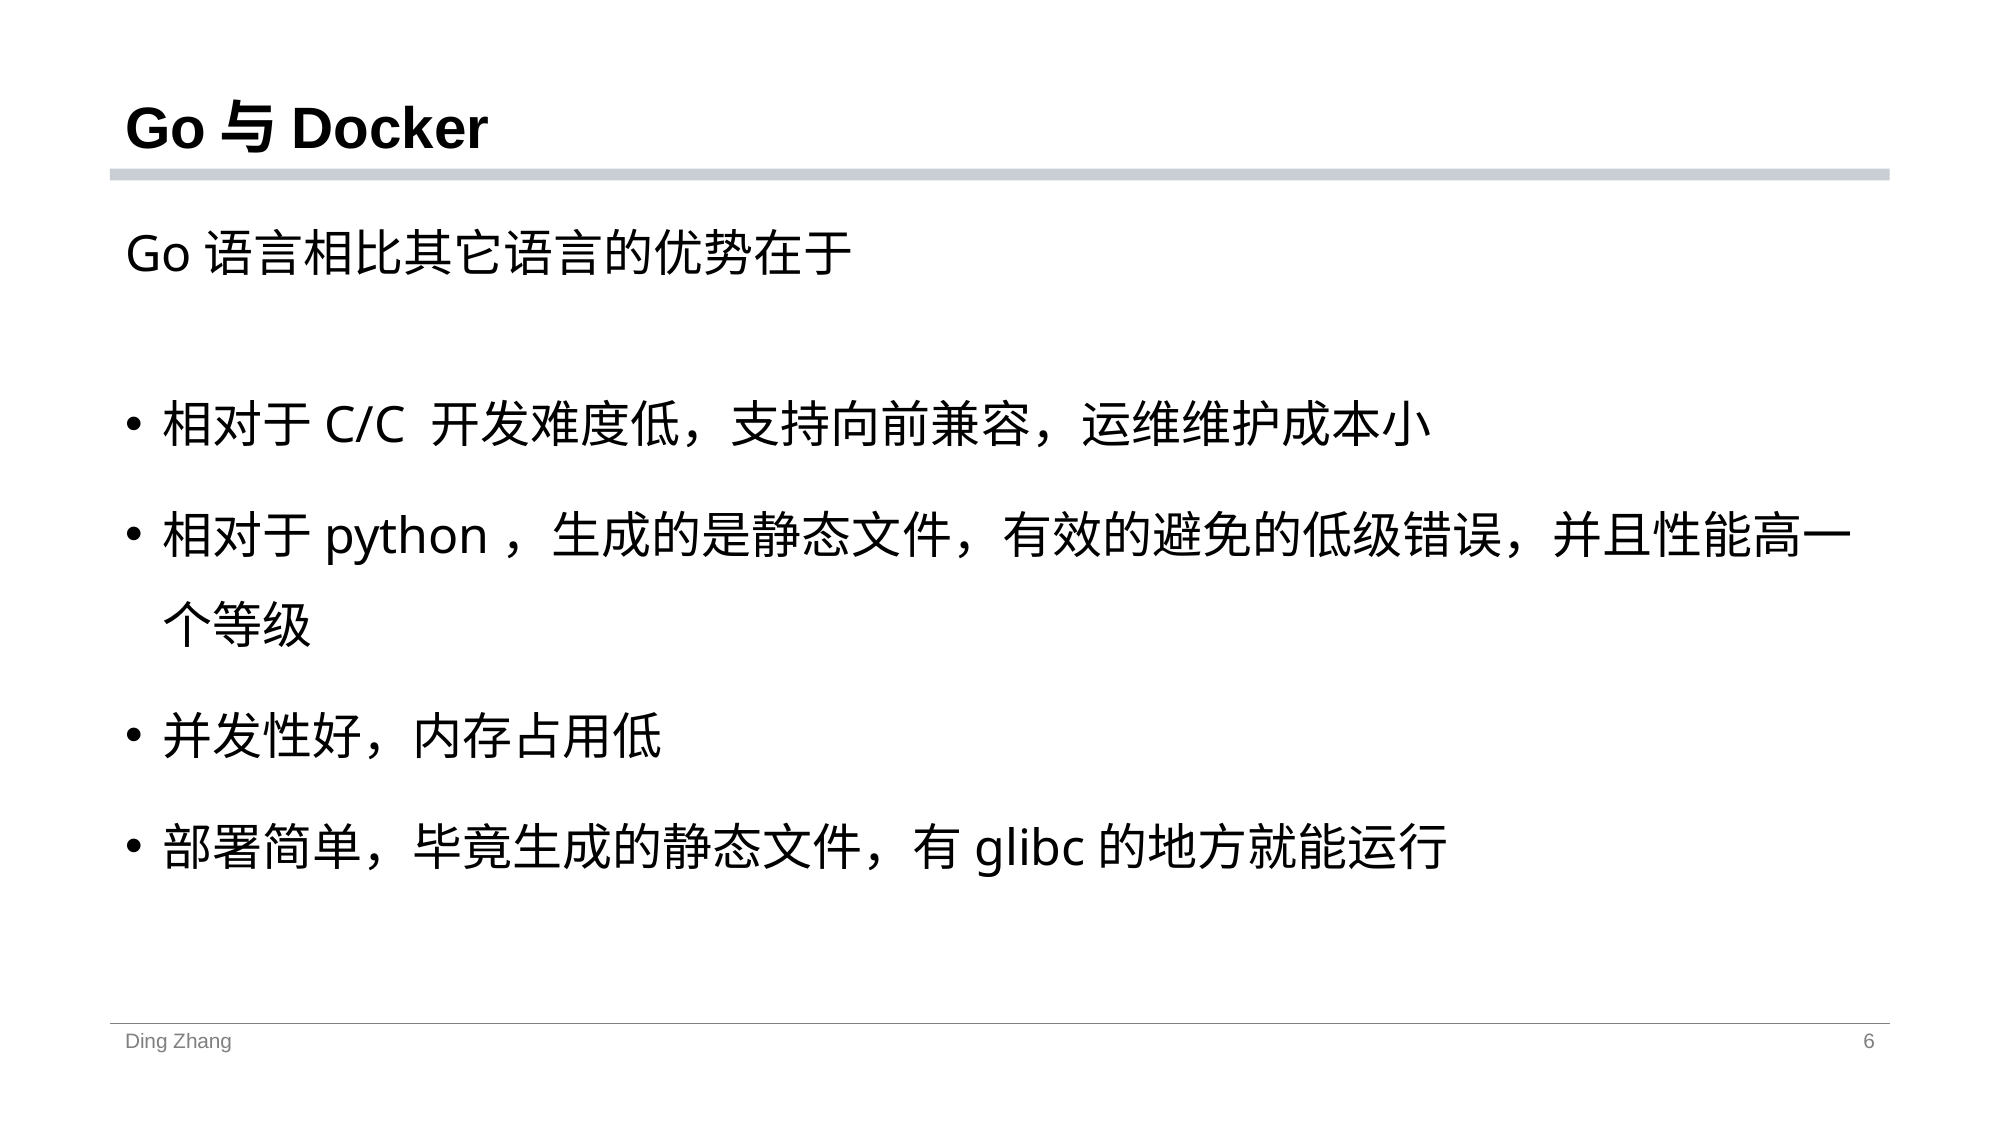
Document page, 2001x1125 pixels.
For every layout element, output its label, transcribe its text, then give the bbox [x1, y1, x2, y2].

list Go语言相比其它语言的优势在于 相对于C/C 开发难度低，支持向前兼容，运维维护成本小 相对于python，生成的是静态文件，有效的避免的低级错误，并且性能高一个等级 并发性好，内存占用低 部署简单，毕竟生成的静态文件，有glibc的地方就能运行 [109, 184, 1890, 1008]
slide_number 6 [1412, 1022, 1890, 1057]
footer Ding Zhang [109, 1022, 790, 1057]
title Go与Docker [109, 0, 1890, 169]
